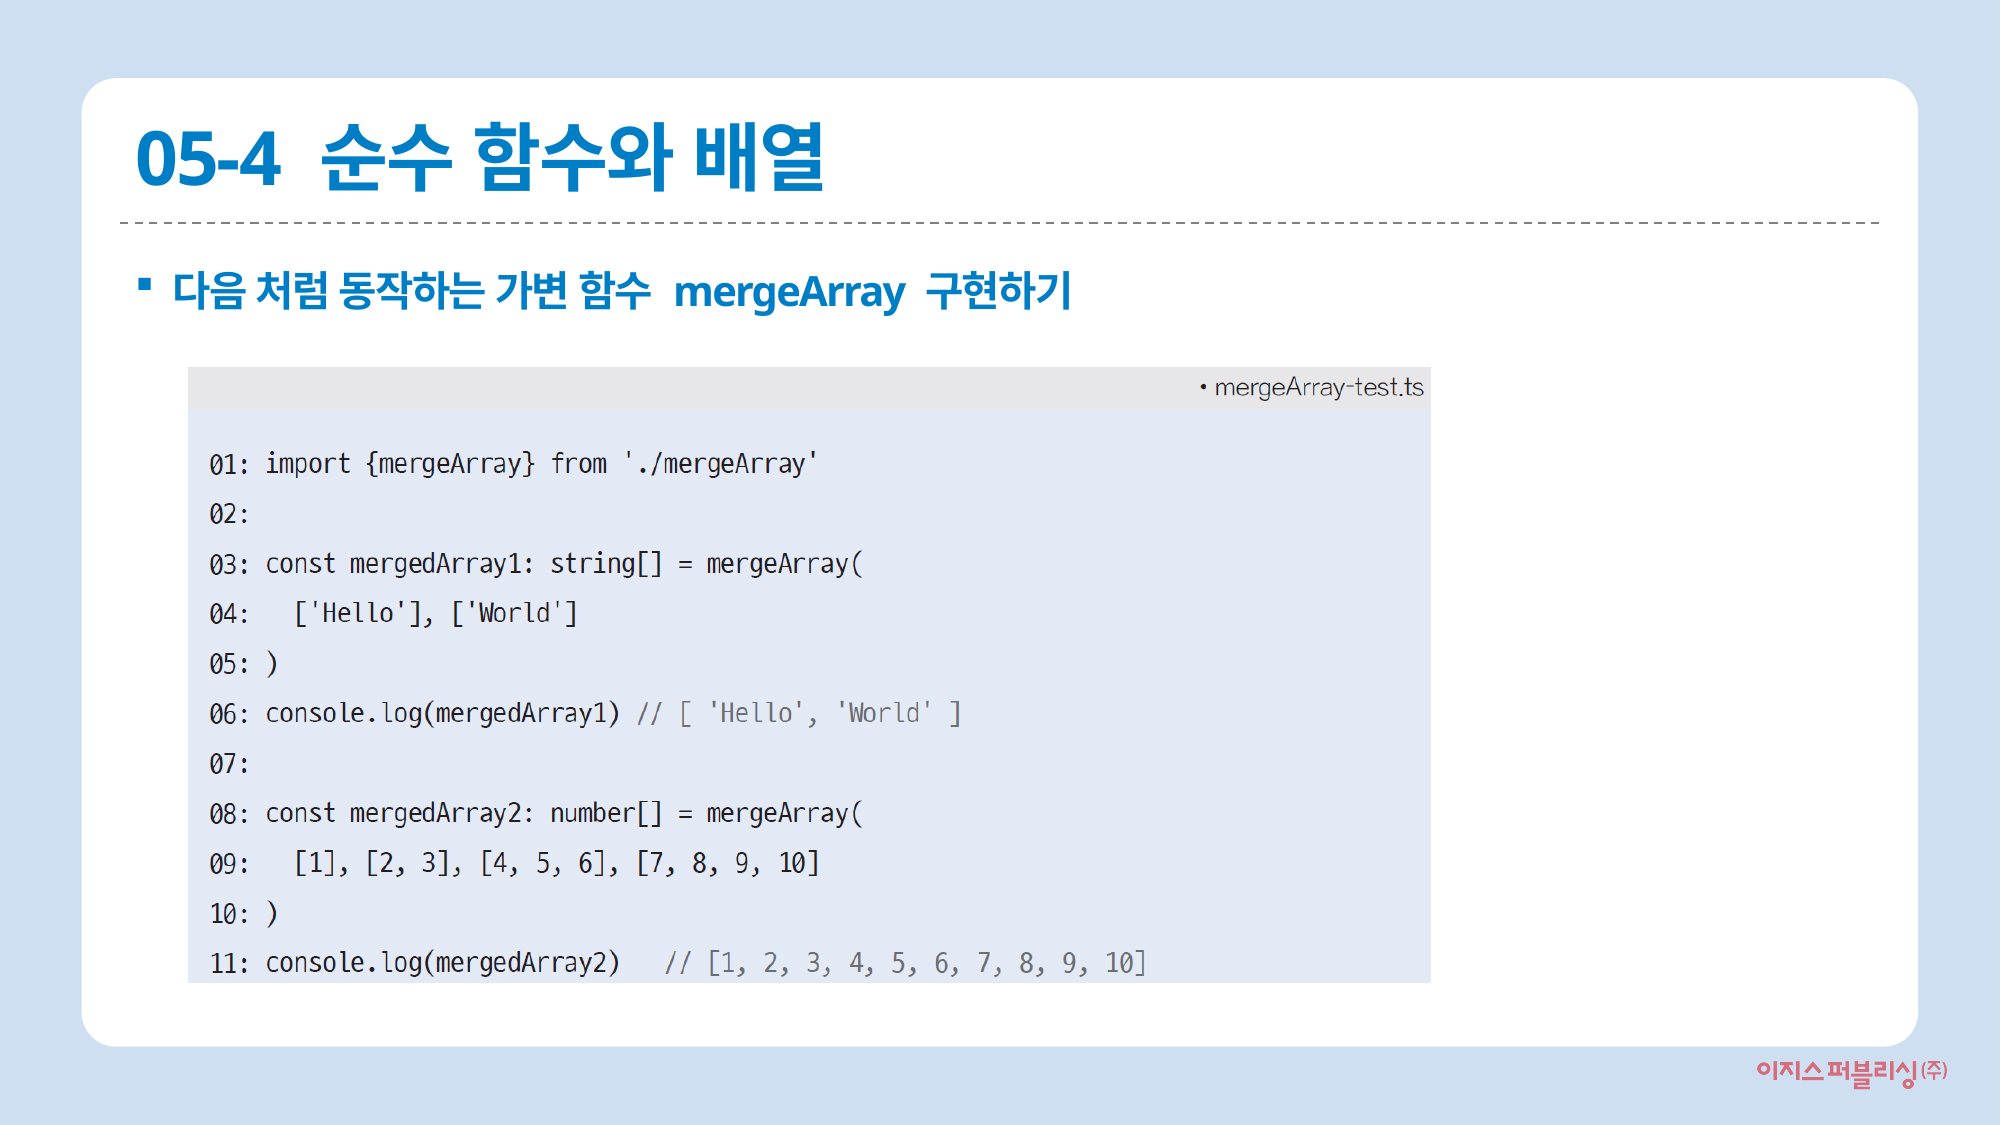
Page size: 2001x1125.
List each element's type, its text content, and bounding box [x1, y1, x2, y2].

list 다음 처럼 동작하는 가변 함수 mergeArray 구현하기 [120, 257, 1865, 1009]
title 05-4 순수 함수와 배열 [120, 109, 1880, 209]
picture [188, 367, 1431, 983]
